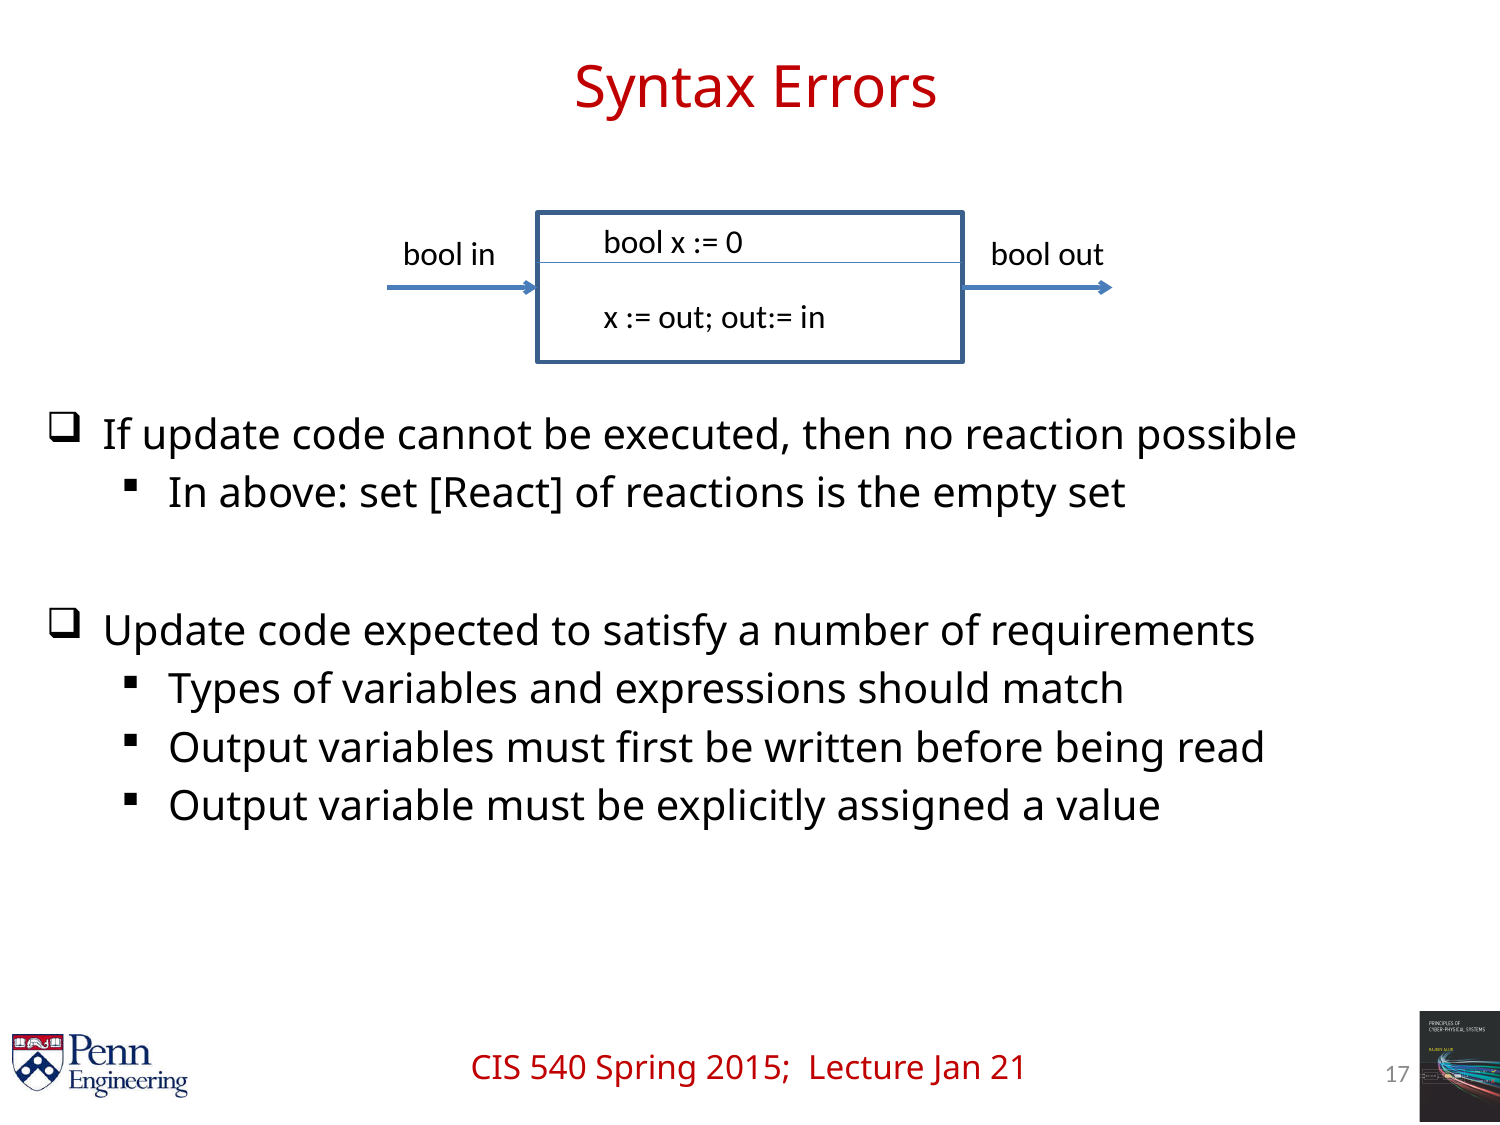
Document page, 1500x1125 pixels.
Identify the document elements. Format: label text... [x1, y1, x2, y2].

text_box x := out; out:= in [588, 287, 841, 343]
text_box bool out [975, 224, 1120, 280]
text_box [535, 210, 965, 364]
text_box bool in [388, 224, 511, 280]
title Syntax Errors [112, 24, 1400, 143]
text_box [0, 1007, 1500, 1125]
text_box bool x := 0 [588, 212, 758, 261]
list If update code cannot be executed, then no reaction possible In above: set [React] of reactions is the empty set Update code expected to satisfy a number of requirements Types of variables and expressions should match Output variables must first be written before being read Output variable must be explicitly assigned a value [31, 399, 1469, 1000]
